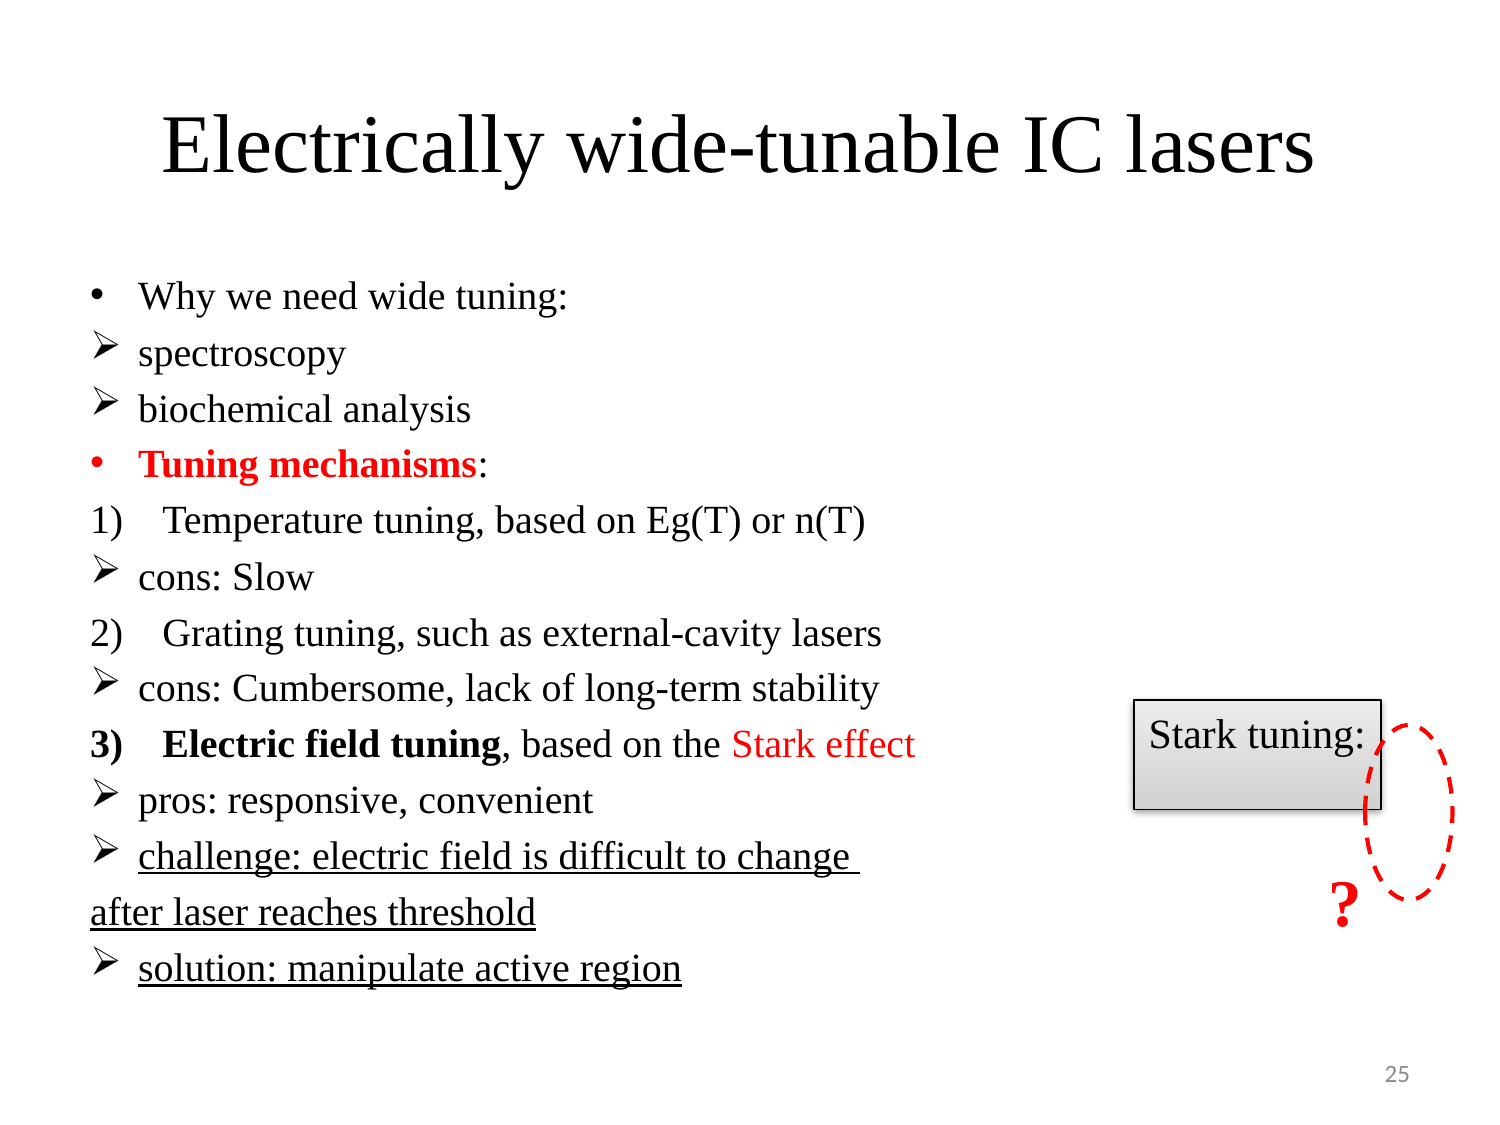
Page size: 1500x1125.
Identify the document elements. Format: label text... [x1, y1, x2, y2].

text_box ? [1313, 851, 1377, 947]
title Electrically wide-tunable IC lasers [75, 45, 1425, 233]
list Why we need wide tuning: spectroscopy biochemical analysis Tuning mechanisms: Temperature tuning, based on Eg(T) or n(T) cons: Slow Grating tuning, such as external-cavity lasers cons: Cumbersome, lack of long-term stability Electric field tuning, based on the Stark effect pros: responsive, convenient challenge: electric field is difficult to change after laser reaches threshold solution: manipulate active region [75, 262, 1425, 1005]
text_box [1363, 722, 1455, 902]
slide_number 25 [1074, 1042, 1425, 1103]
